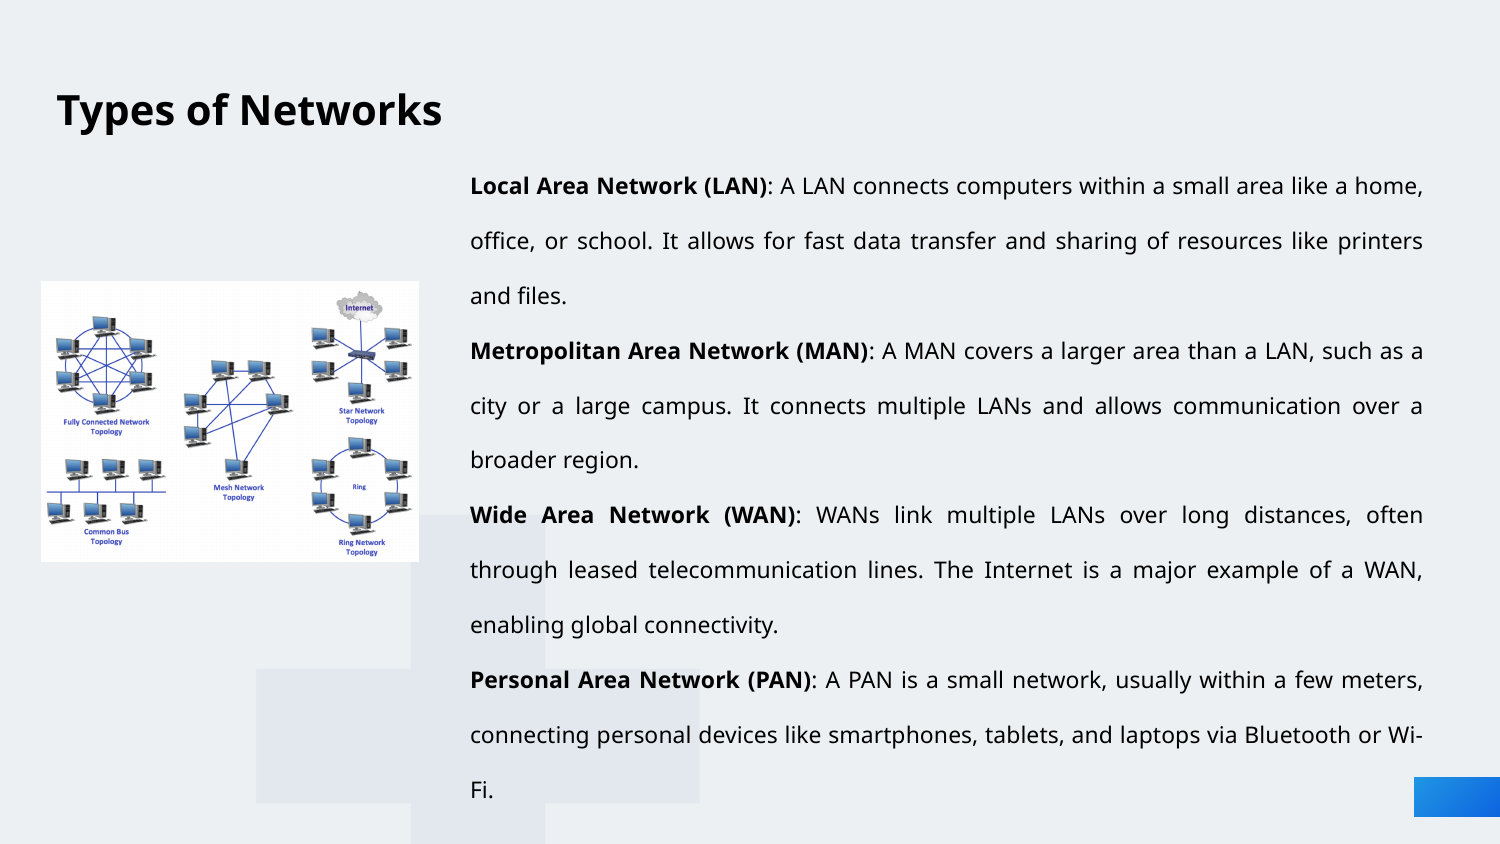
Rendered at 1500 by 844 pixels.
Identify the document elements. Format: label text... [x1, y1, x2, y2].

title Types of Networks [45, 72, 1417, 156]
list Local Area Network (LAN): A LAN connects computers within a small area like a home, office, or school. It allows for fast data transfer and sharing of resources like printers and files. Metropolitan Area Network (MAN): A MAN covers a larger area than a LAN, such as a city or a large campus. It connects multiple LANs and allows communication over a broader region. Wide Area Network (WAN): WANs link multiple LANs over long distances, often through leased telecommunication lines. The Internet is a major example of a WAN, enabling global connectivity. Personal Area Network (PAN): A PAN is a small network, usually within a few meters, connecting personal devices like smartphones, tablets, and laptops via Bluetooth or Wi-Fi. [458, 132, 1436, 797]
picture [40, 281, 419, 562]
